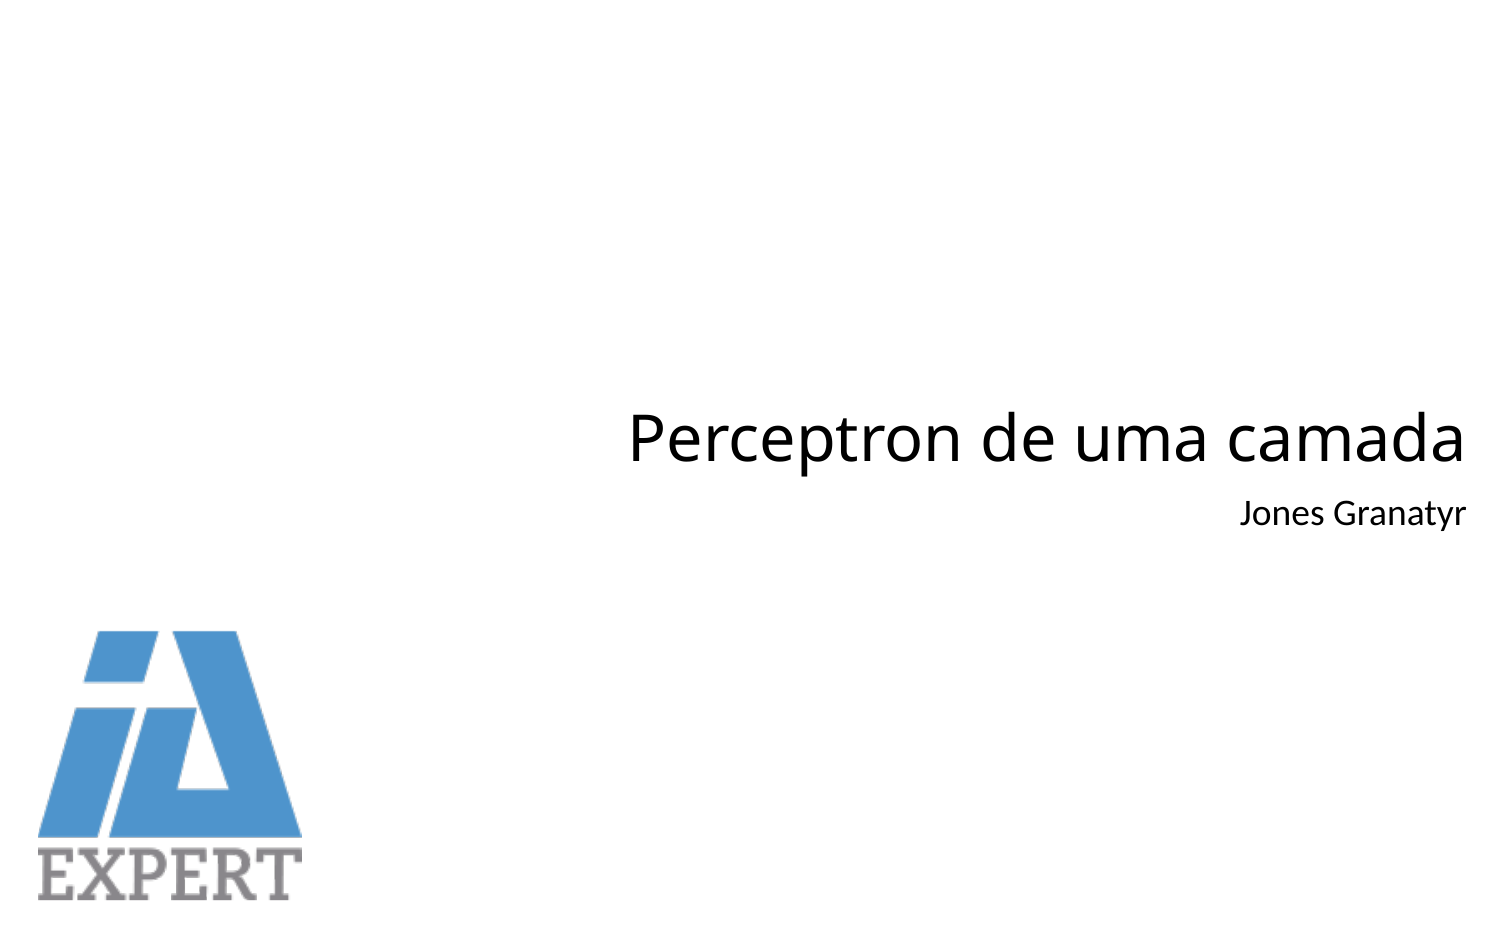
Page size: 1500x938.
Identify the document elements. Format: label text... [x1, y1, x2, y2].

title Perceptron de uma camada [0, 232, 1483, 483]
subtitle Jones Granatyr [65, 485, 1483, 650]
picture [38, 626, 302, 906]
